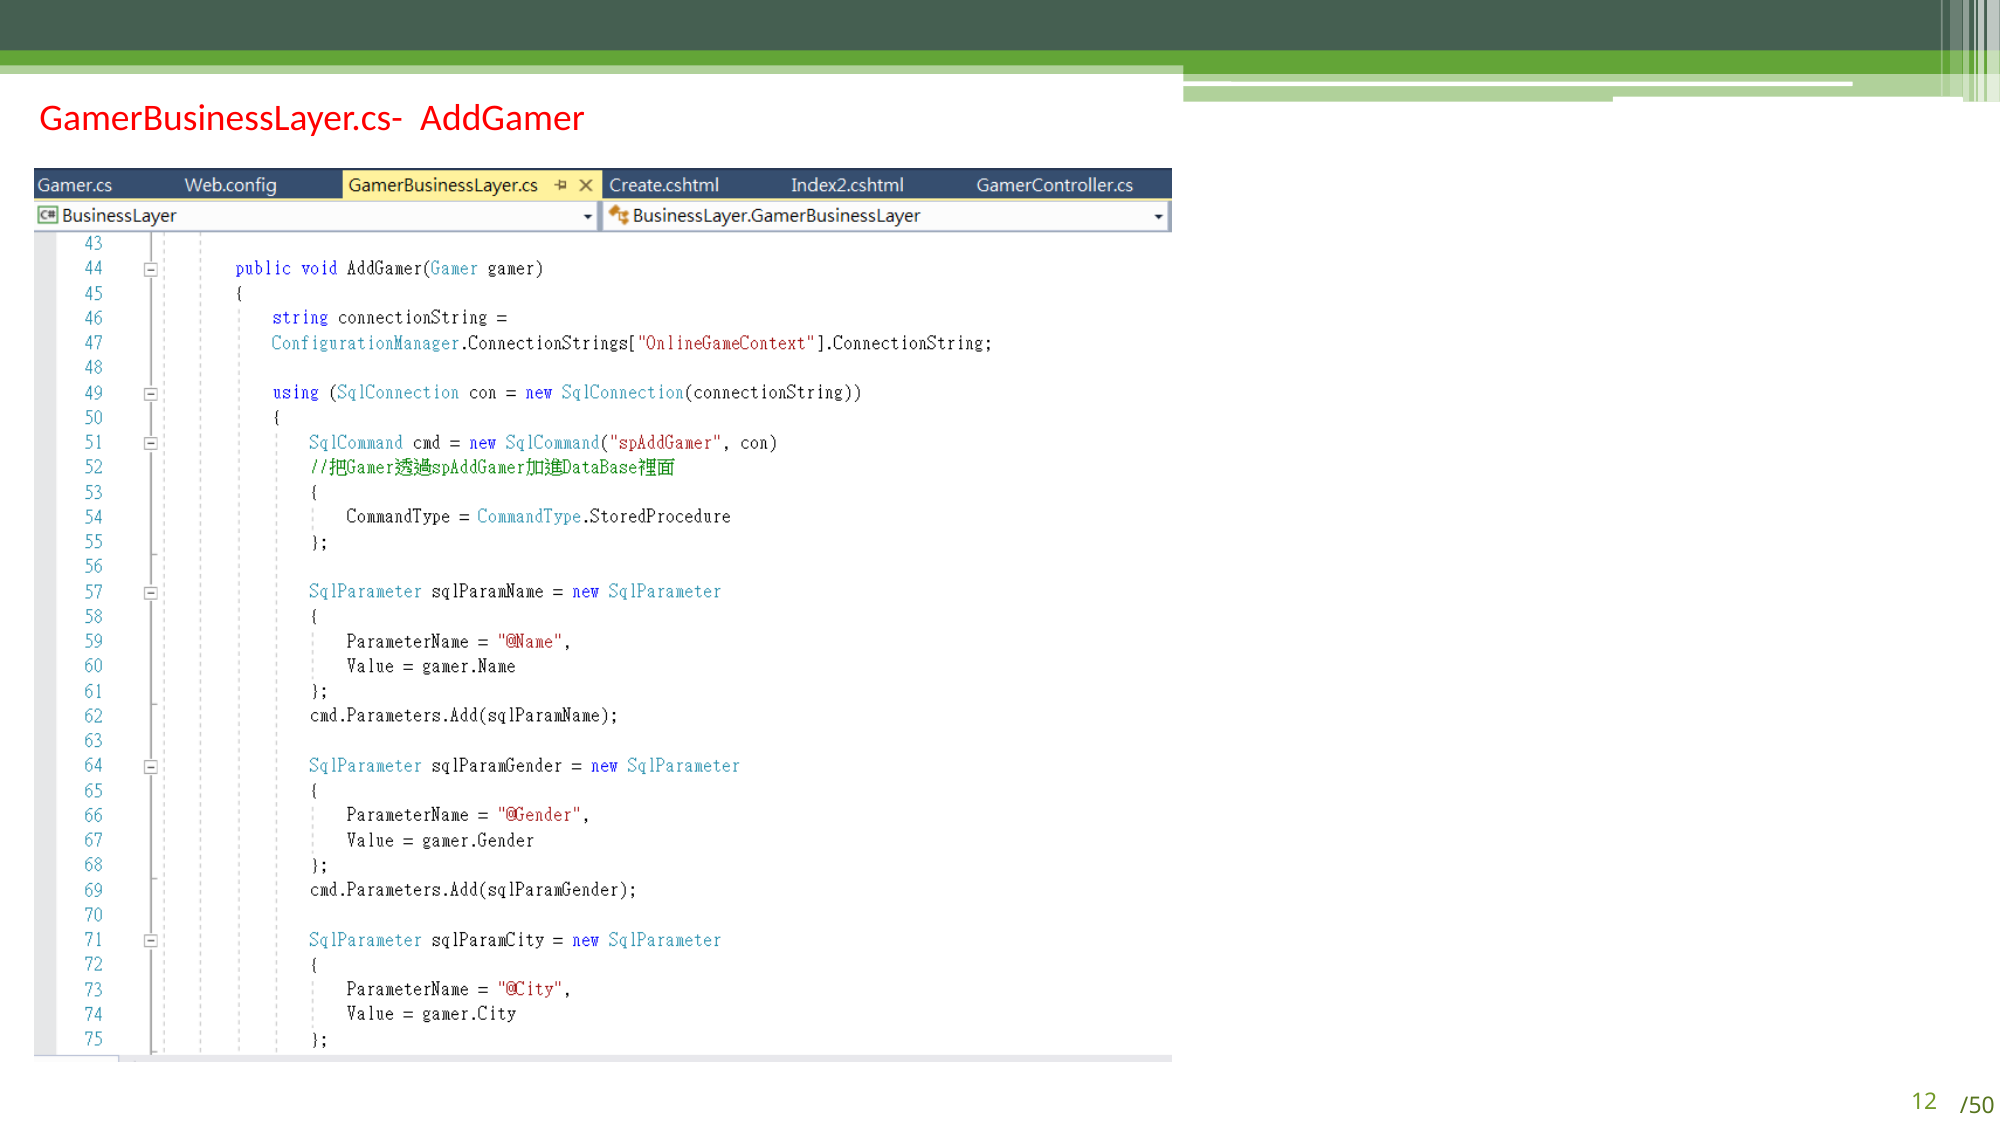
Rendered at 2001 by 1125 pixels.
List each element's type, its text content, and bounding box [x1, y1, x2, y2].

picture [34, 168, 1172, 1062]
footer /50 [1953, 1083, 2000, 1124]
text_box GamerBusinessLayer.cs- AddGamer [24, 85, 601, 146]
slide_number 11 [1785, 1065, 1953, 1125]
